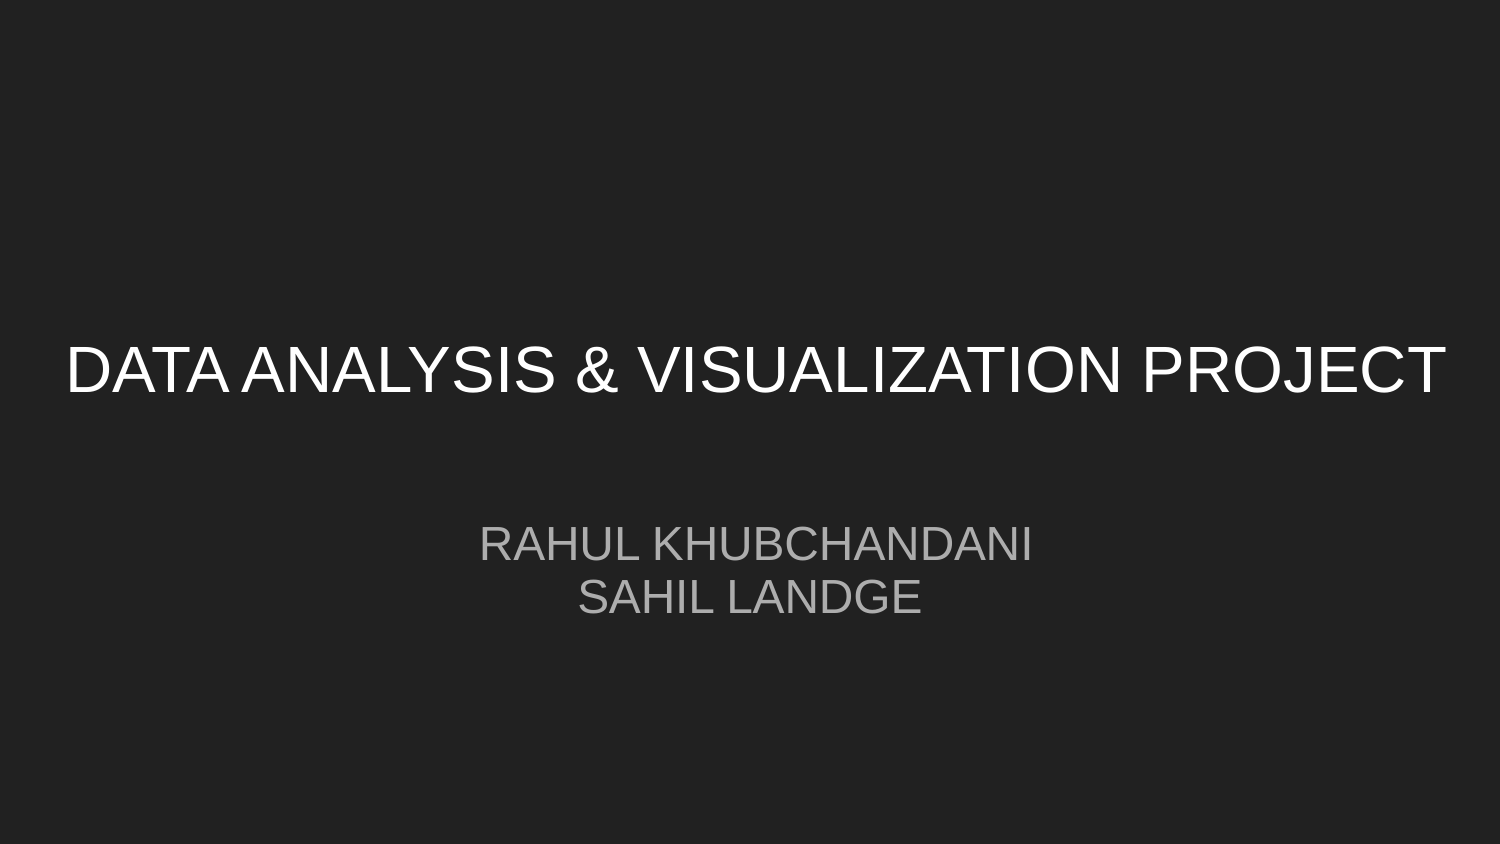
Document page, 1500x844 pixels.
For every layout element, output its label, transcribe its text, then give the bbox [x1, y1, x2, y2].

subtitle RAHUL KHUBCHANDANI SAHIL LANDGE [359, 501, 1140, 639]
title DATA ANALYSIS & VISUALIZATION PROJECT [26, 235, 1474, 422]
